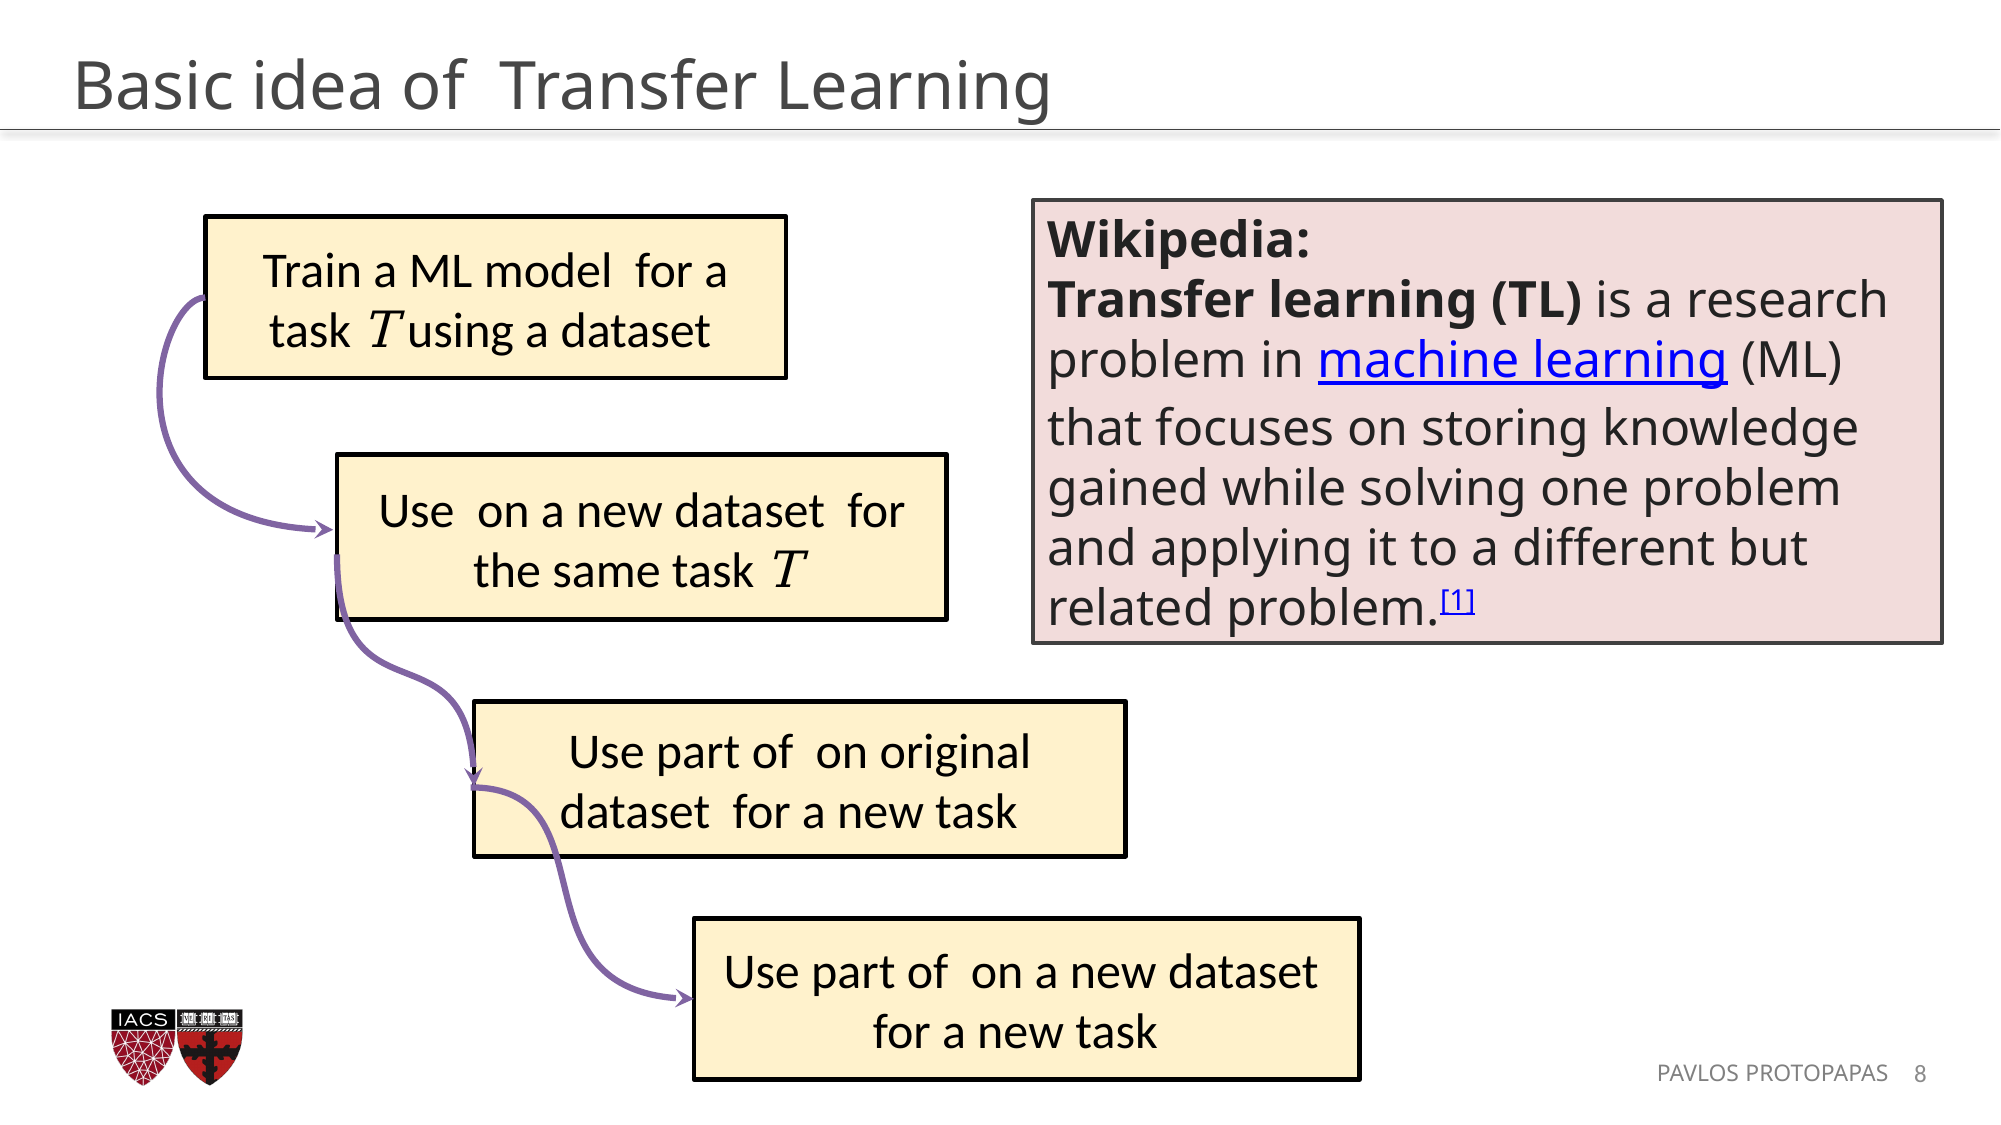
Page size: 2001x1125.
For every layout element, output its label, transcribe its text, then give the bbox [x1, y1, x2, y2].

slide_number 8 [1475, 1042, 1942, 1103]
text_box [336, 554, 475, 787]
picture [109, 1009, 243, 1086]
text_box Wikipedia: Transfer learning (TL) is a research problem in machine learning (ML) that focuses on storing knowledge gained while solving one problem and applying it to a different but related problem.[1] [1033, 200, 1942, 644]
title Basic idea of Transfer Learning [57, 35, 1943, 162]
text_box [204, 297, 334, 530]
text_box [470, 787, 695, 1000]
